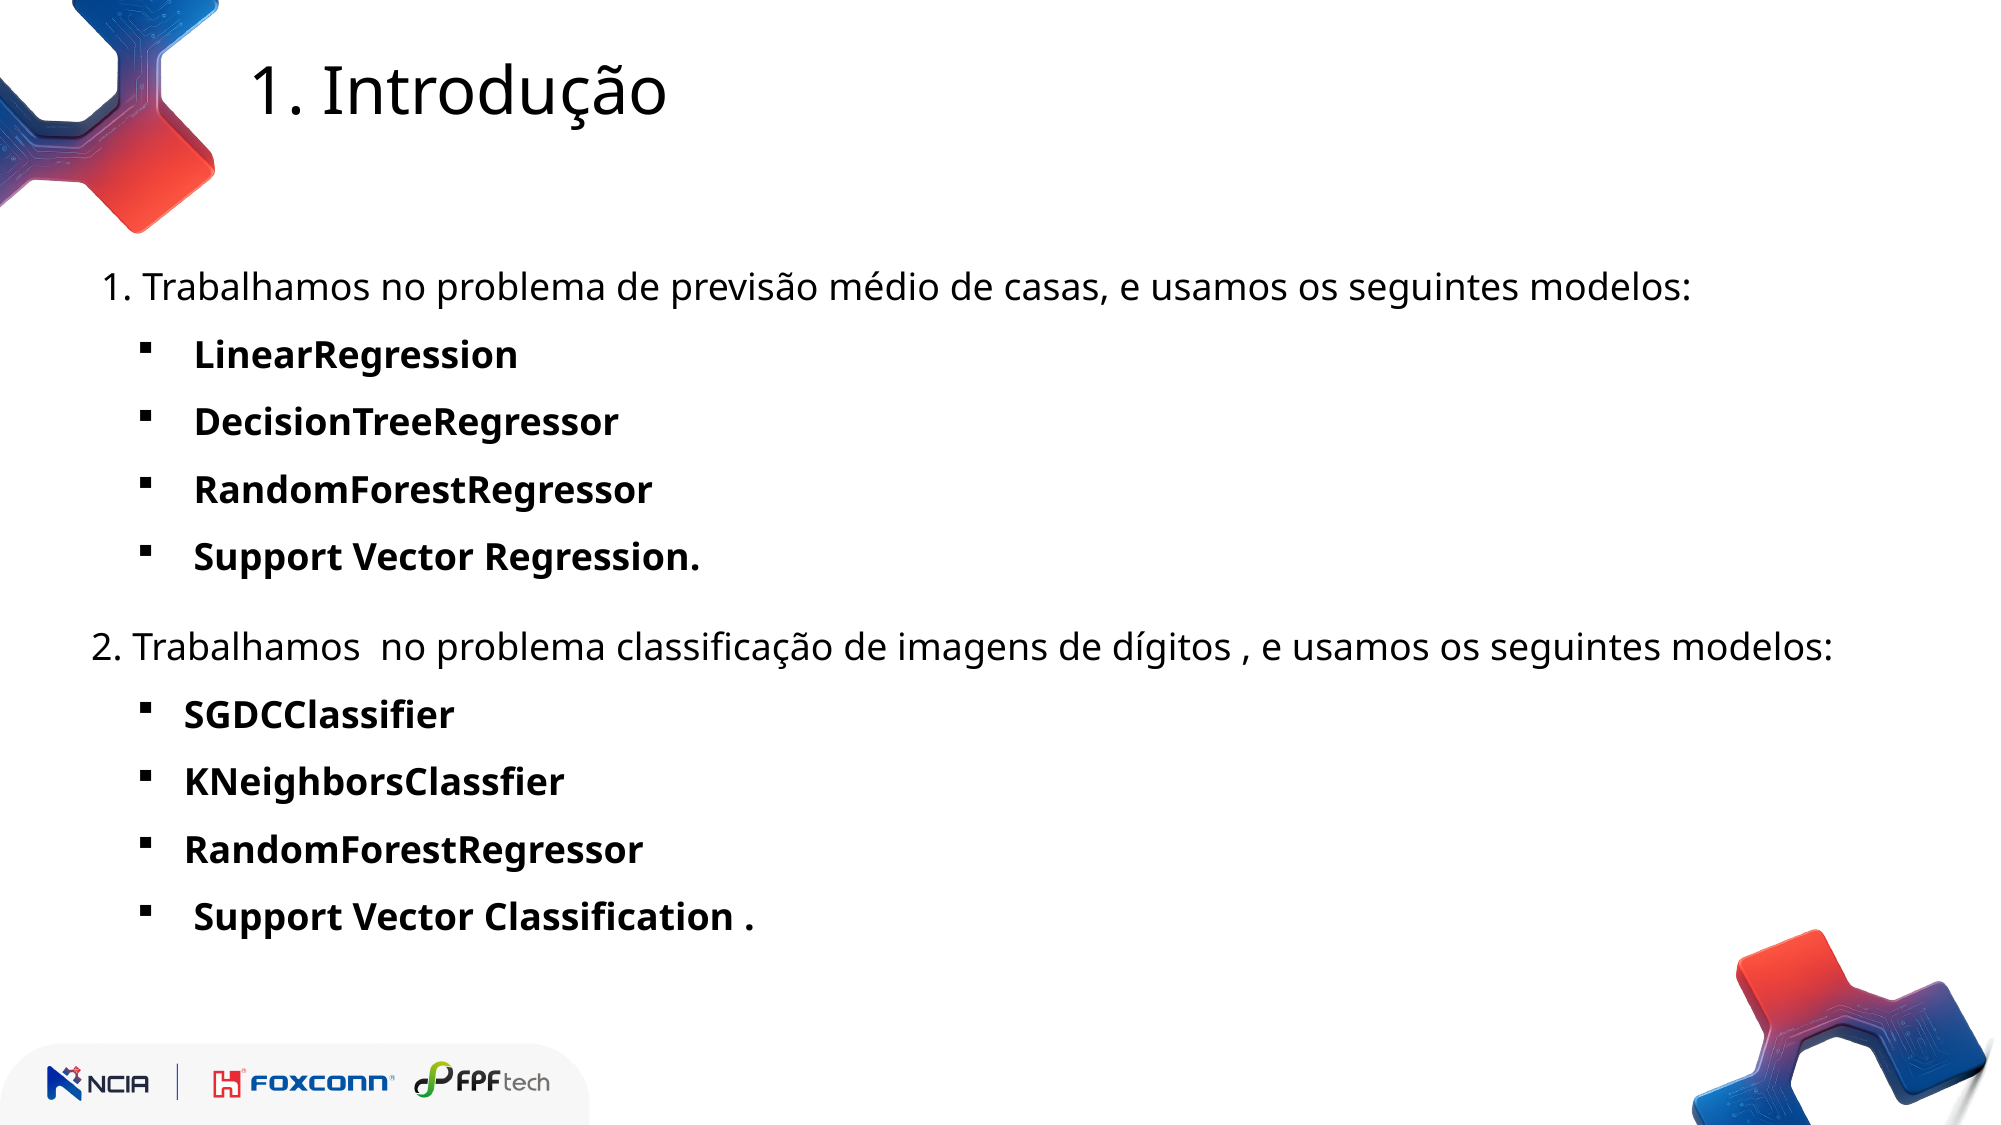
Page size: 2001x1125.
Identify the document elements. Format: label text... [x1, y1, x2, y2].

text_box 1. Introdução [233, 40, 702, 136]
picture [0, 991, 590, 1125]
picture [0, 0, 250, 246]
text_box 1. Trabalhamos no problema de previsão médio de casas, e usamos os seguintes modelos: LinearRegression DecisionTreeRegressor RandomForestRegressor Support Vector Regression. 2. Trabalhamos no problema classificação de imagens de dígitos , e usamos os seguintes modelos: SGDCClassifier KNeighborsClassfier RandomForestRegressor Support Vector Classification . [47, 165, 1953, 1036]
picture [1667, 911, 2001, 1125]
